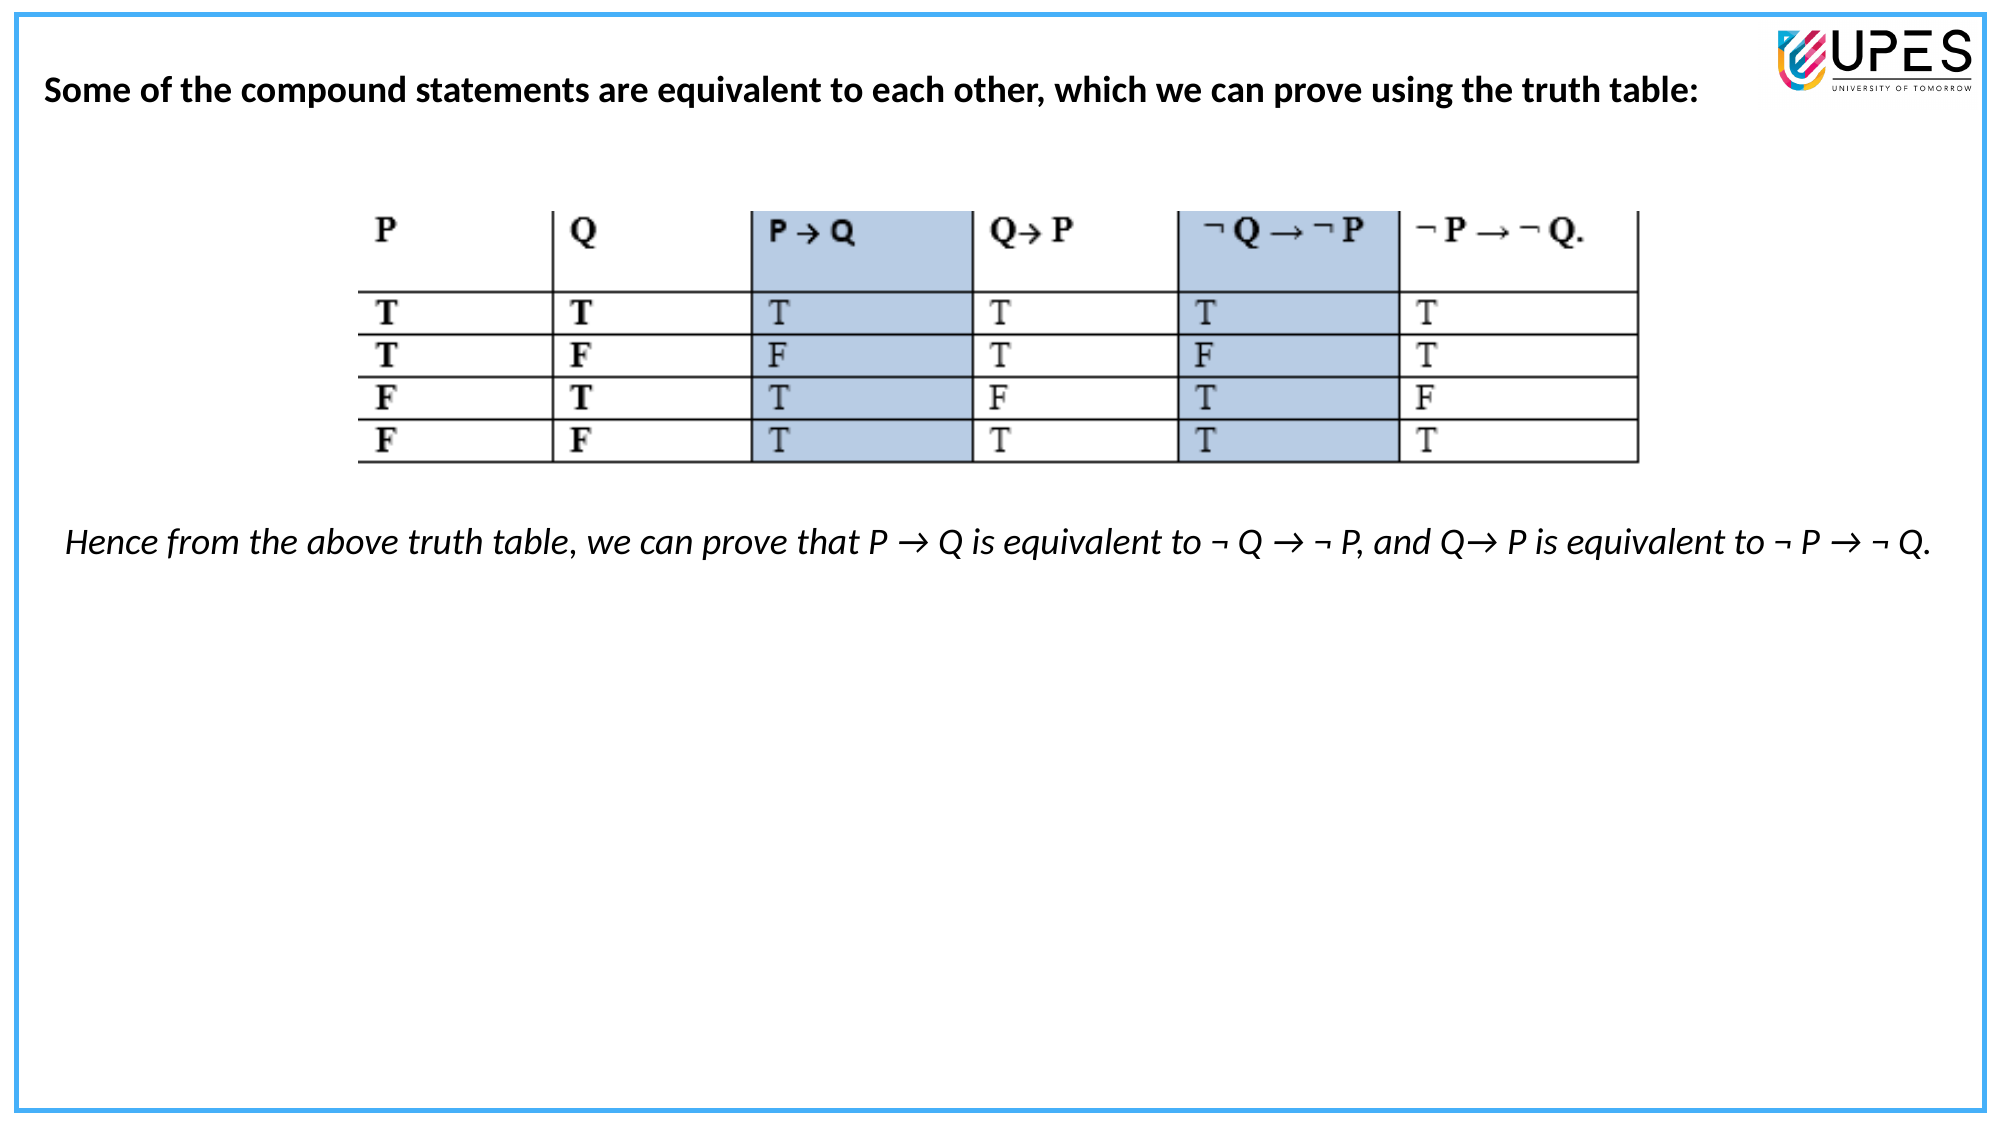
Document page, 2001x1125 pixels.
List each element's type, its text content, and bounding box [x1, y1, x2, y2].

picture [357, 211, 1642, 466]
picture [1758, 20, 1978, 110]
text_box Some of the compound statements are equivalent to each other, which we can prove using the truth table: [29, 57, 1757, 117]
text_box Hence from the above truth table, we can prove that P → Q is equivalent to ¬ Q → ¬ P, and Q→ P is equivalent to ¬ P → ¬ Q. [49, 509, 1973, 570]
